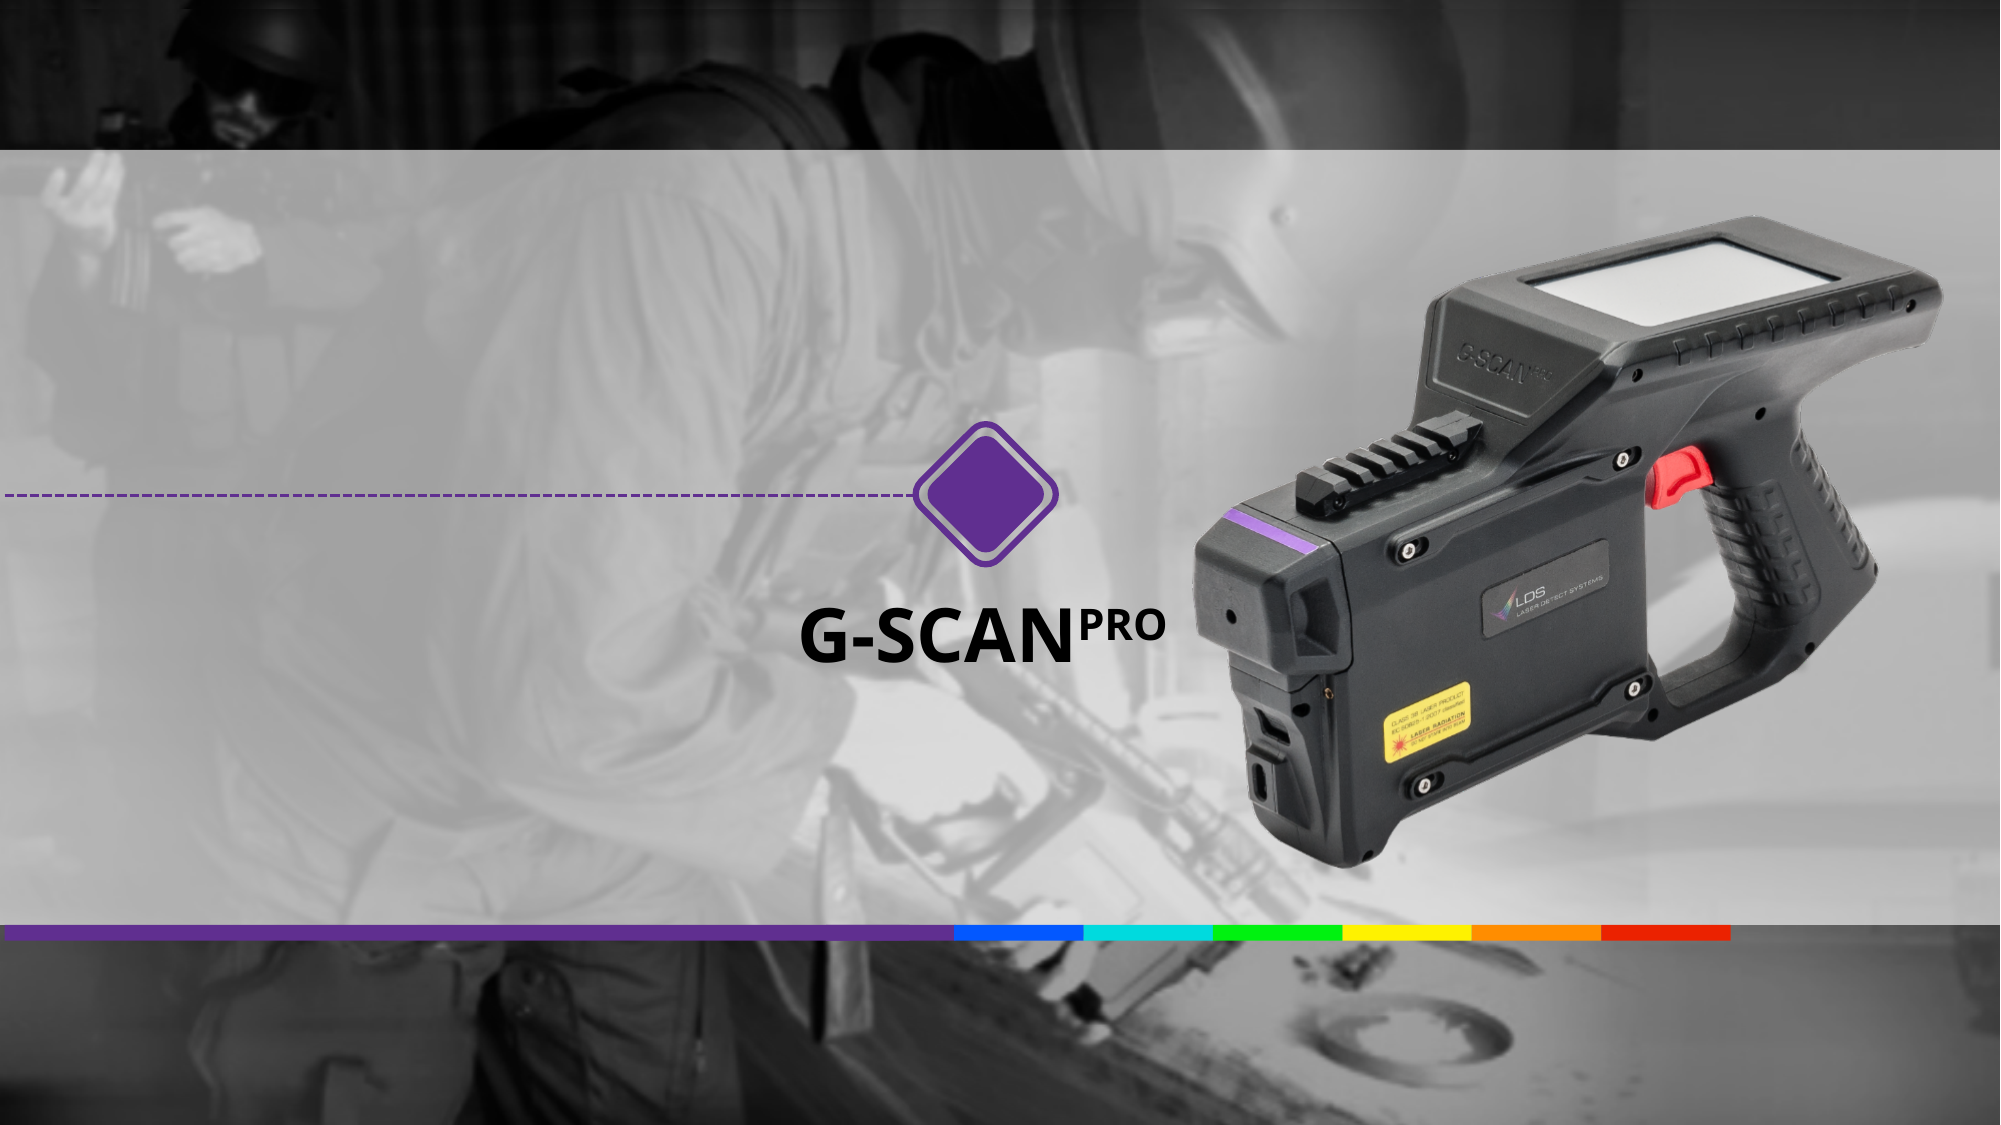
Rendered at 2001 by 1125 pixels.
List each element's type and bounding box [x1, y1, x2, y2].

text_box [0, 149, 708, 926]
picture [0, 0, 2000, 1125]
